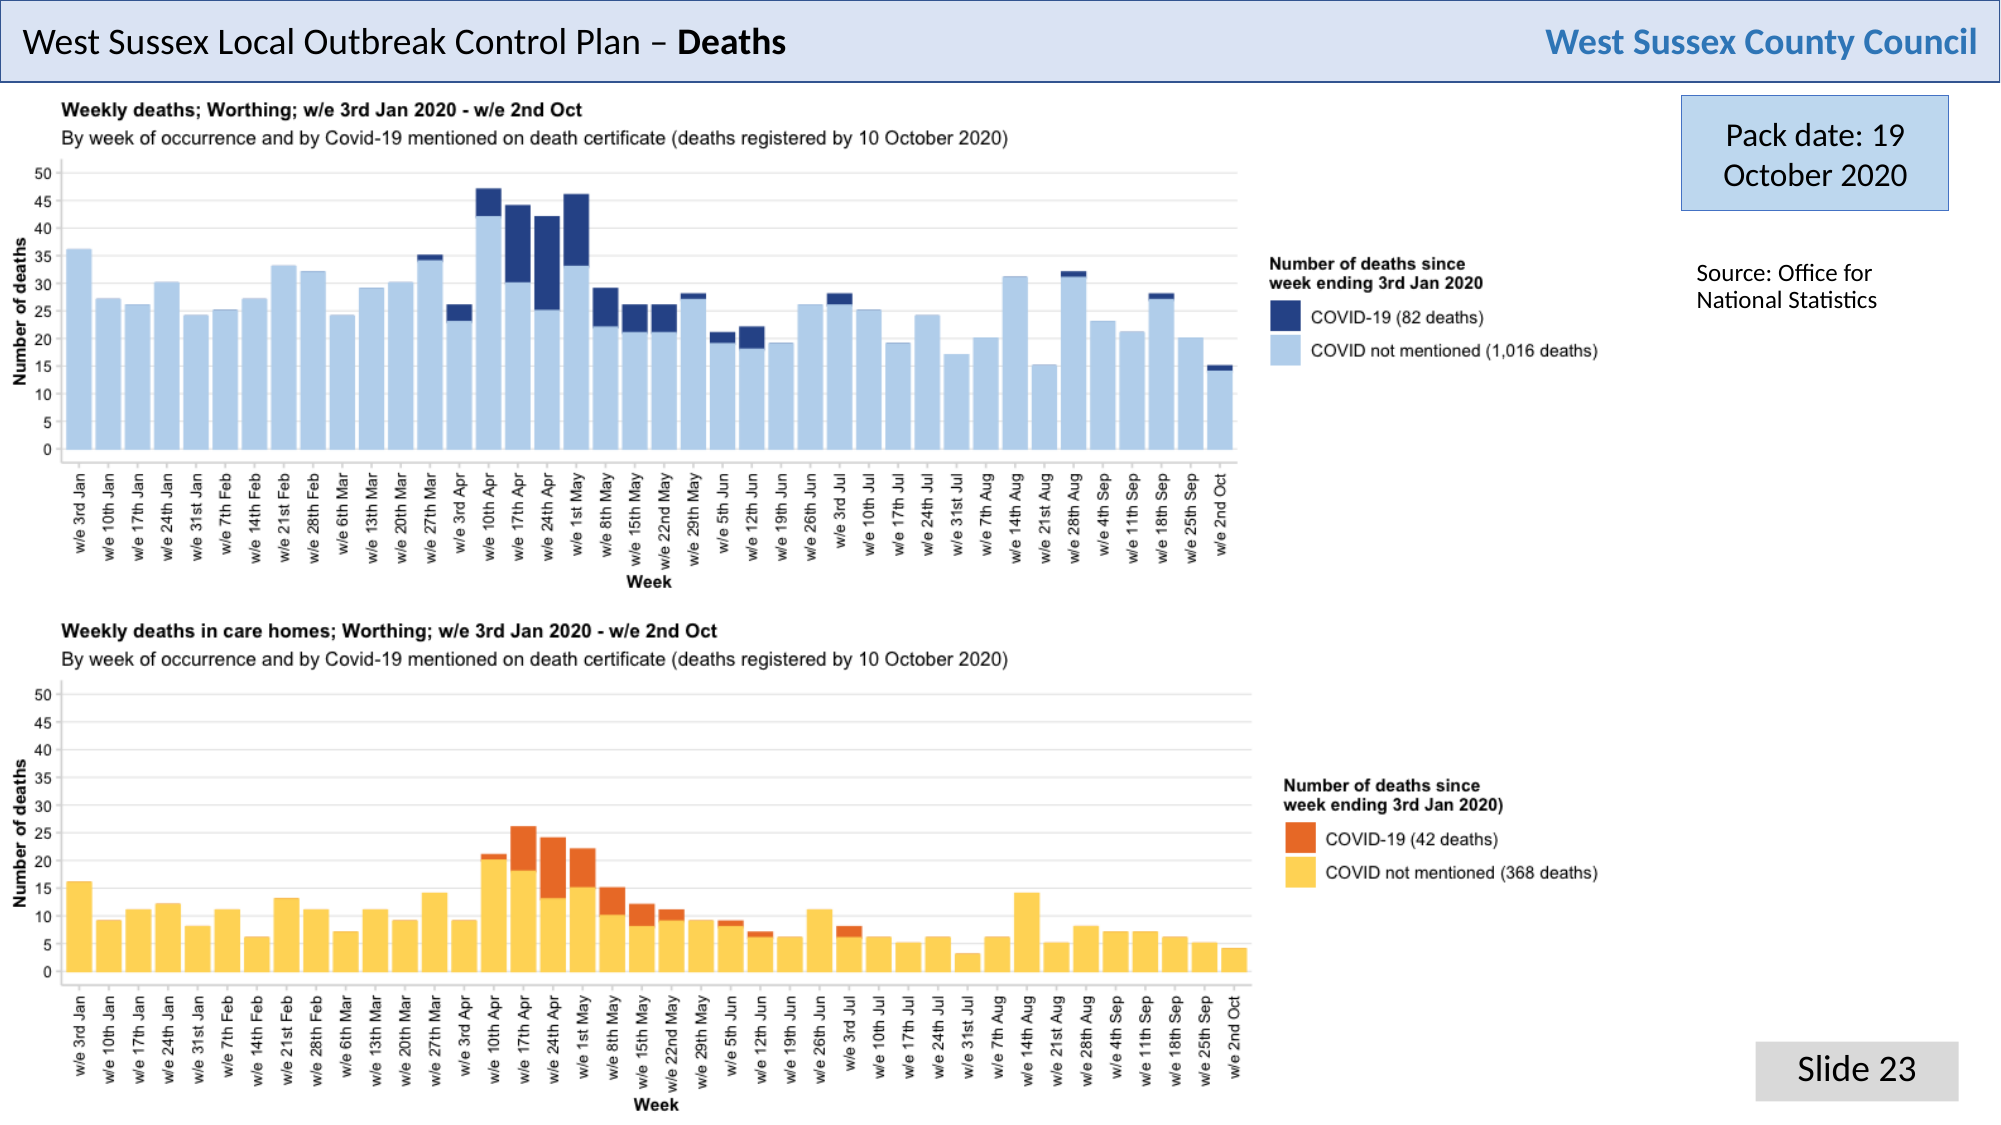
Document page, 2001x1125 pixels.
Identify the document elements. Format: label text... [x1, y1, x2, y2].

list Slide 23 [1755, 1041, 1959, 1102]
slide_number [1681, 95, 1949, 211]
picture [3, 612, 1619, 1125]
picture [3, 91, 1619, 602]
list Source: Office for National Statistics [1681, 252, 1959, 289]
